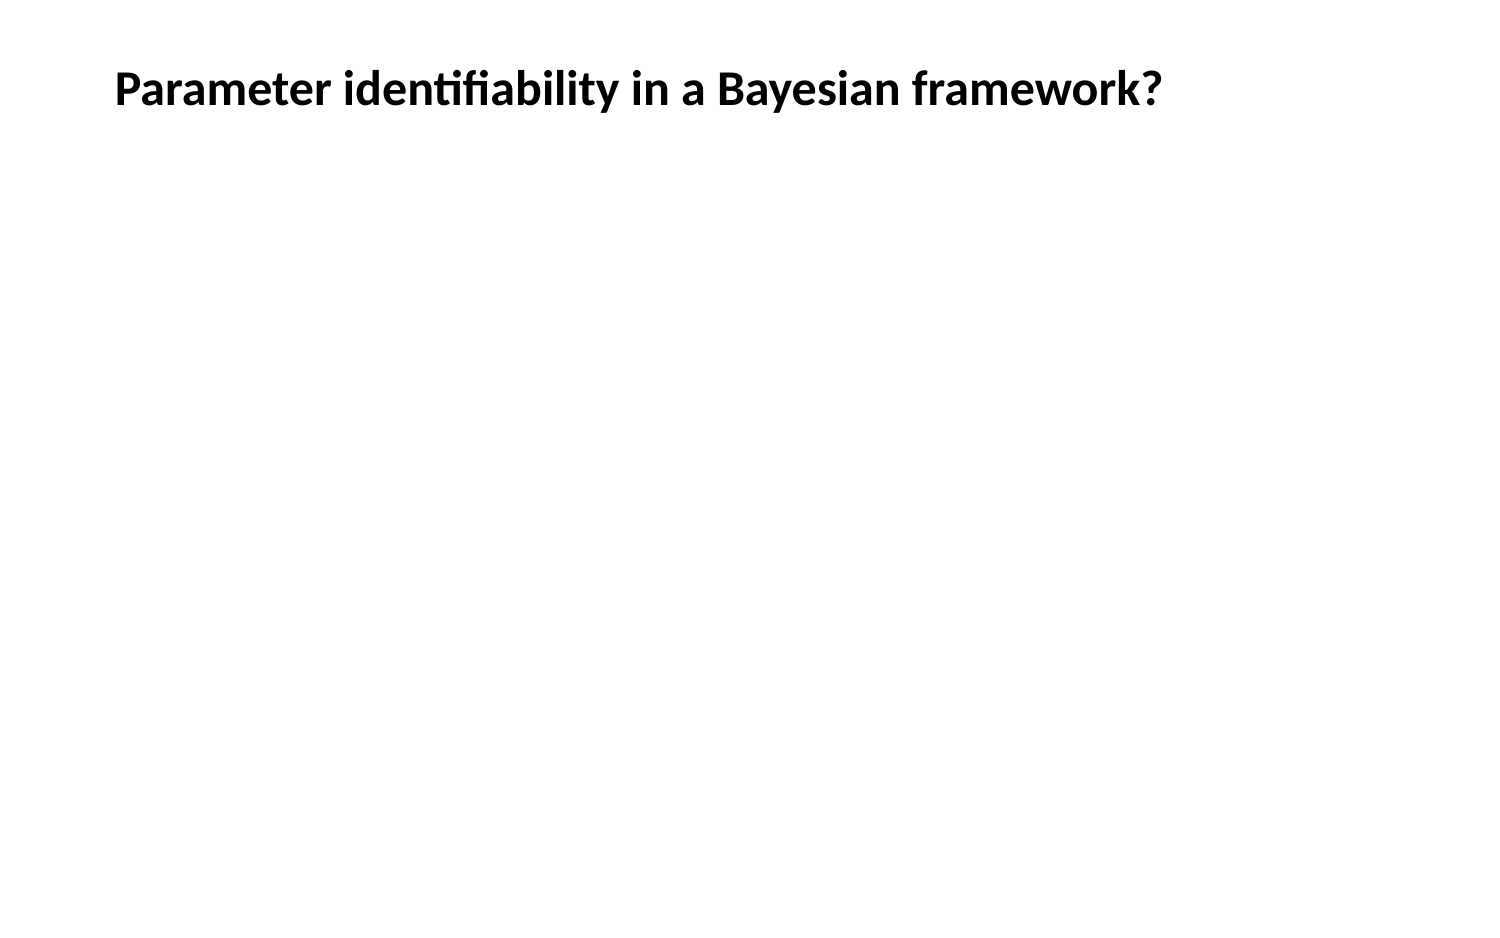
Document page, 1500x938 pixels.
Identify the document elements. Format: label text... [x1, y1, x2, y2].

text_box Parameter identifiability in a Bayesian framework? [99, 47, 1180, 123]
